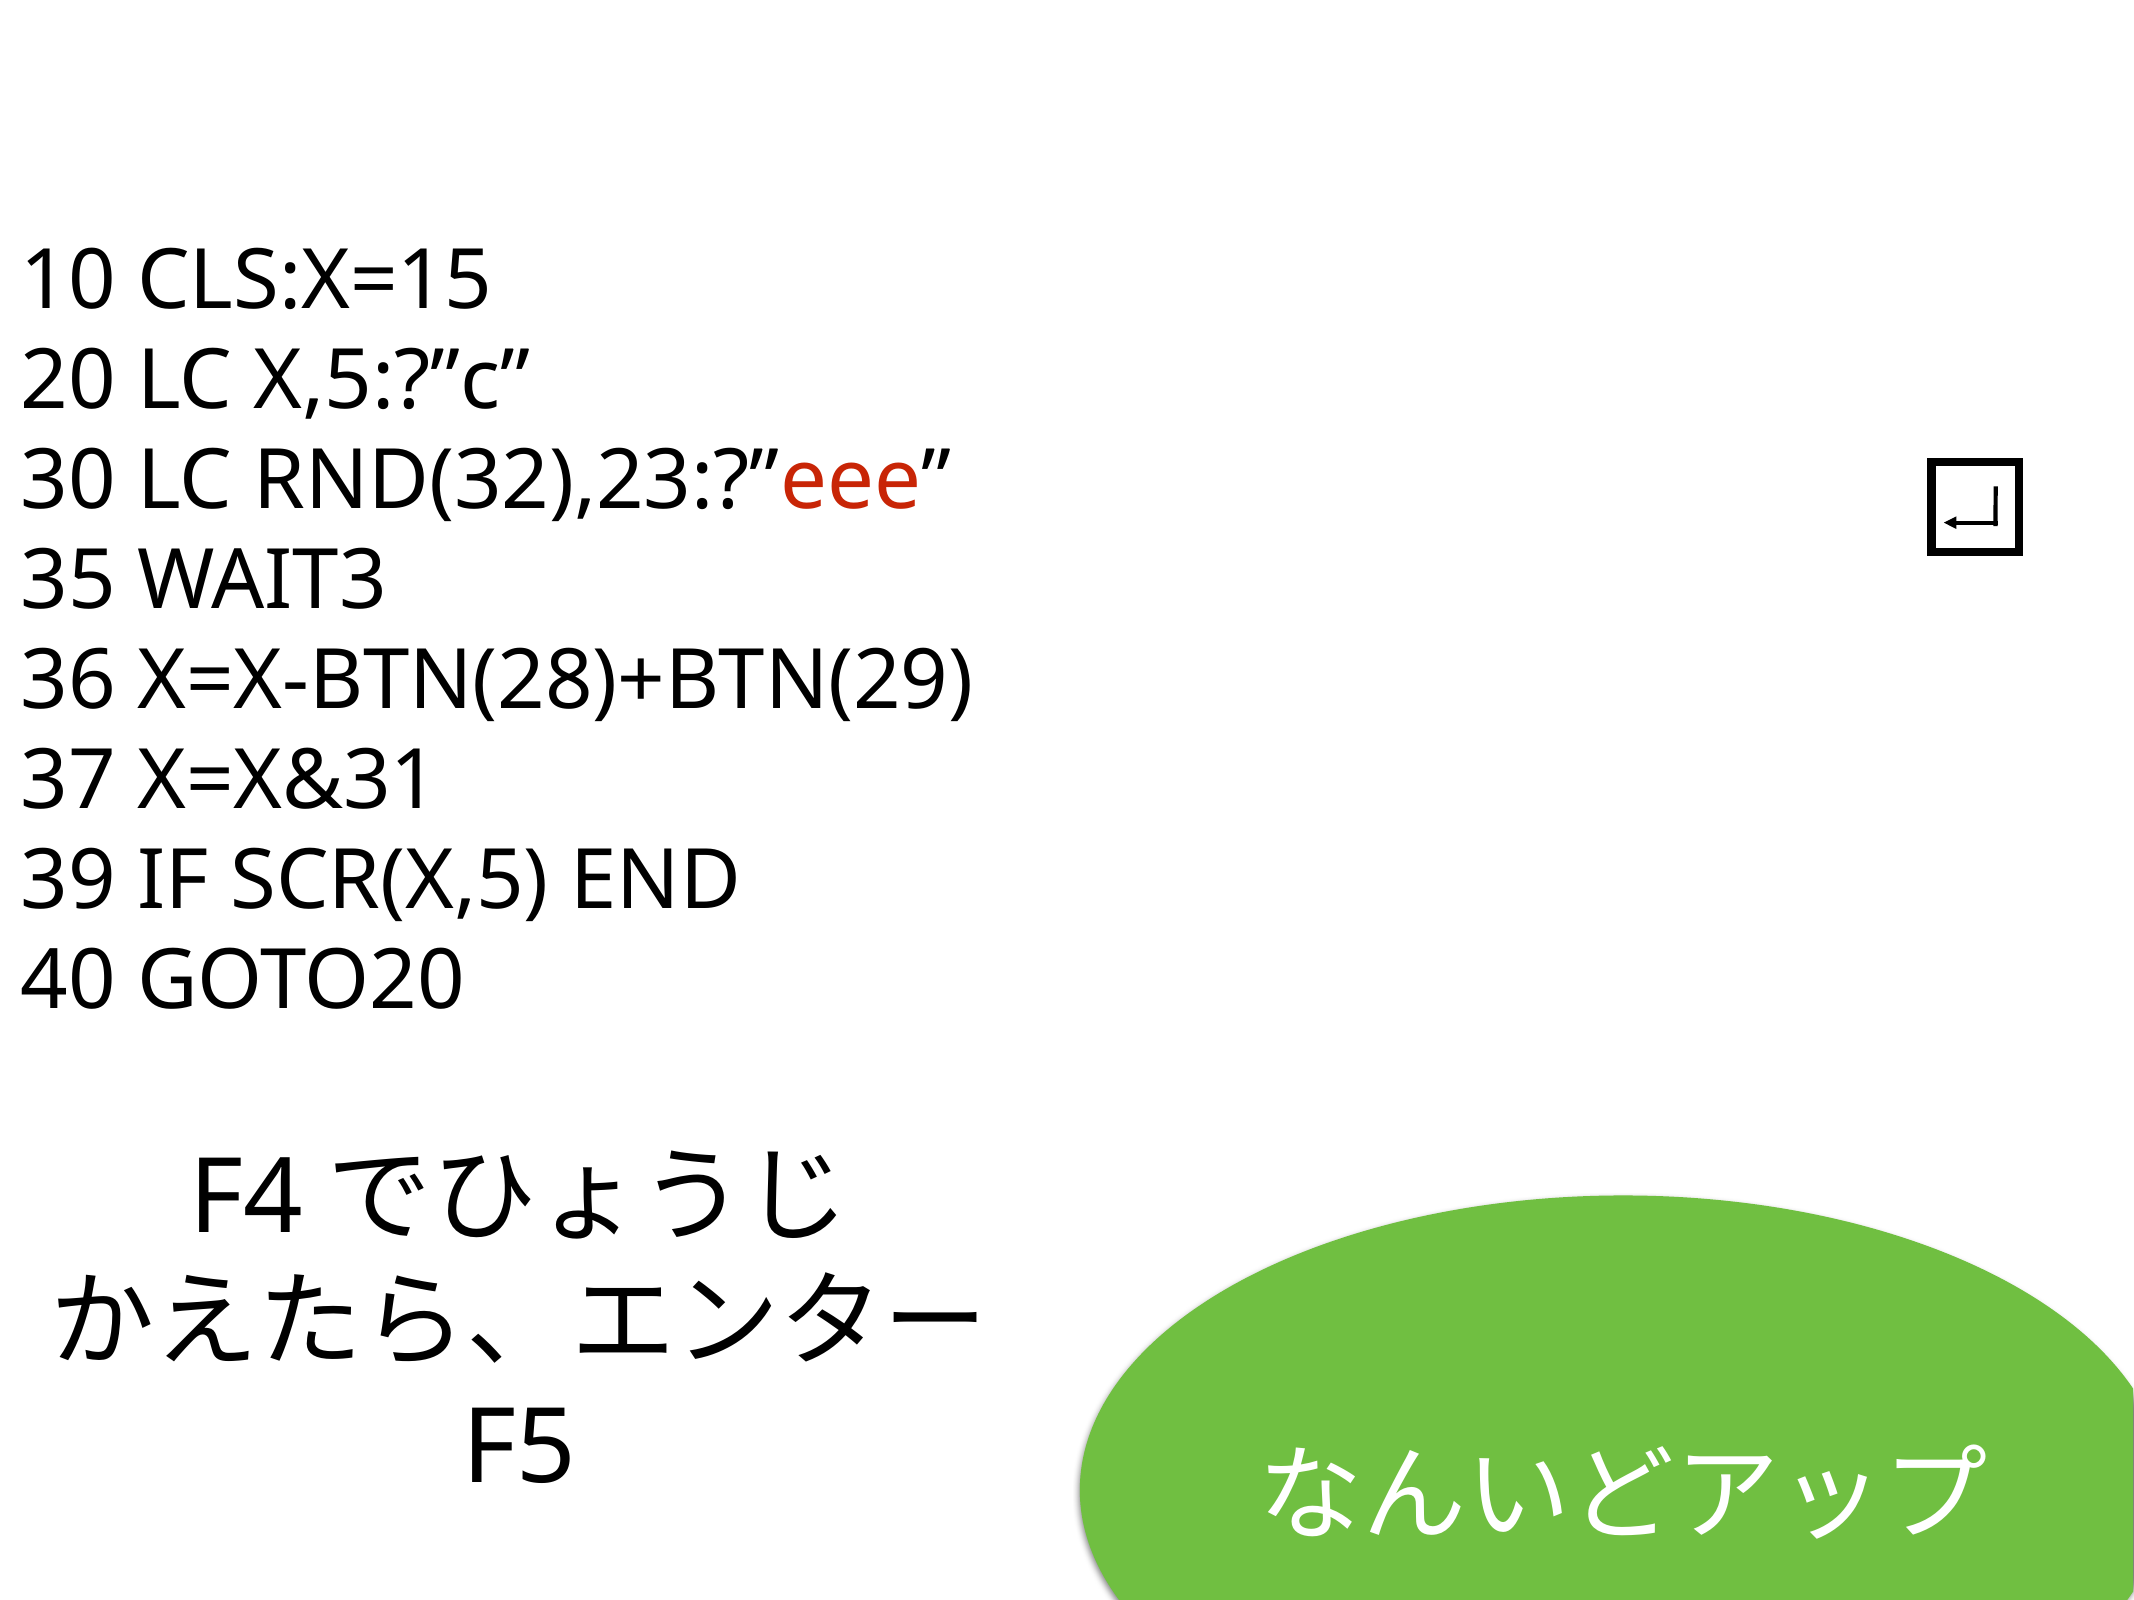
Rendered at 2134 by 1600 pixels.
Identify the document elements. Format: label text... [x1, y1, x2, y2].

text_box なんいどアップ [1079, 1195, 2134, 1600]
text_box 10 CLS:X=15 20 LC X,5:?”c” 30 LC RND(32),23:?”eee” 35 WAIT3 36 X=X-BTN(28)+BTN(29) 37 X=X&31 39 IF SCR(X,5) END 40 GOTO20 [12, 216, 2099, 1134]
title F4でひょうじ かえたら、エンター F5 [10, 1096, 1028, 1535]
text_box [1931, 461, 2020, 553]
